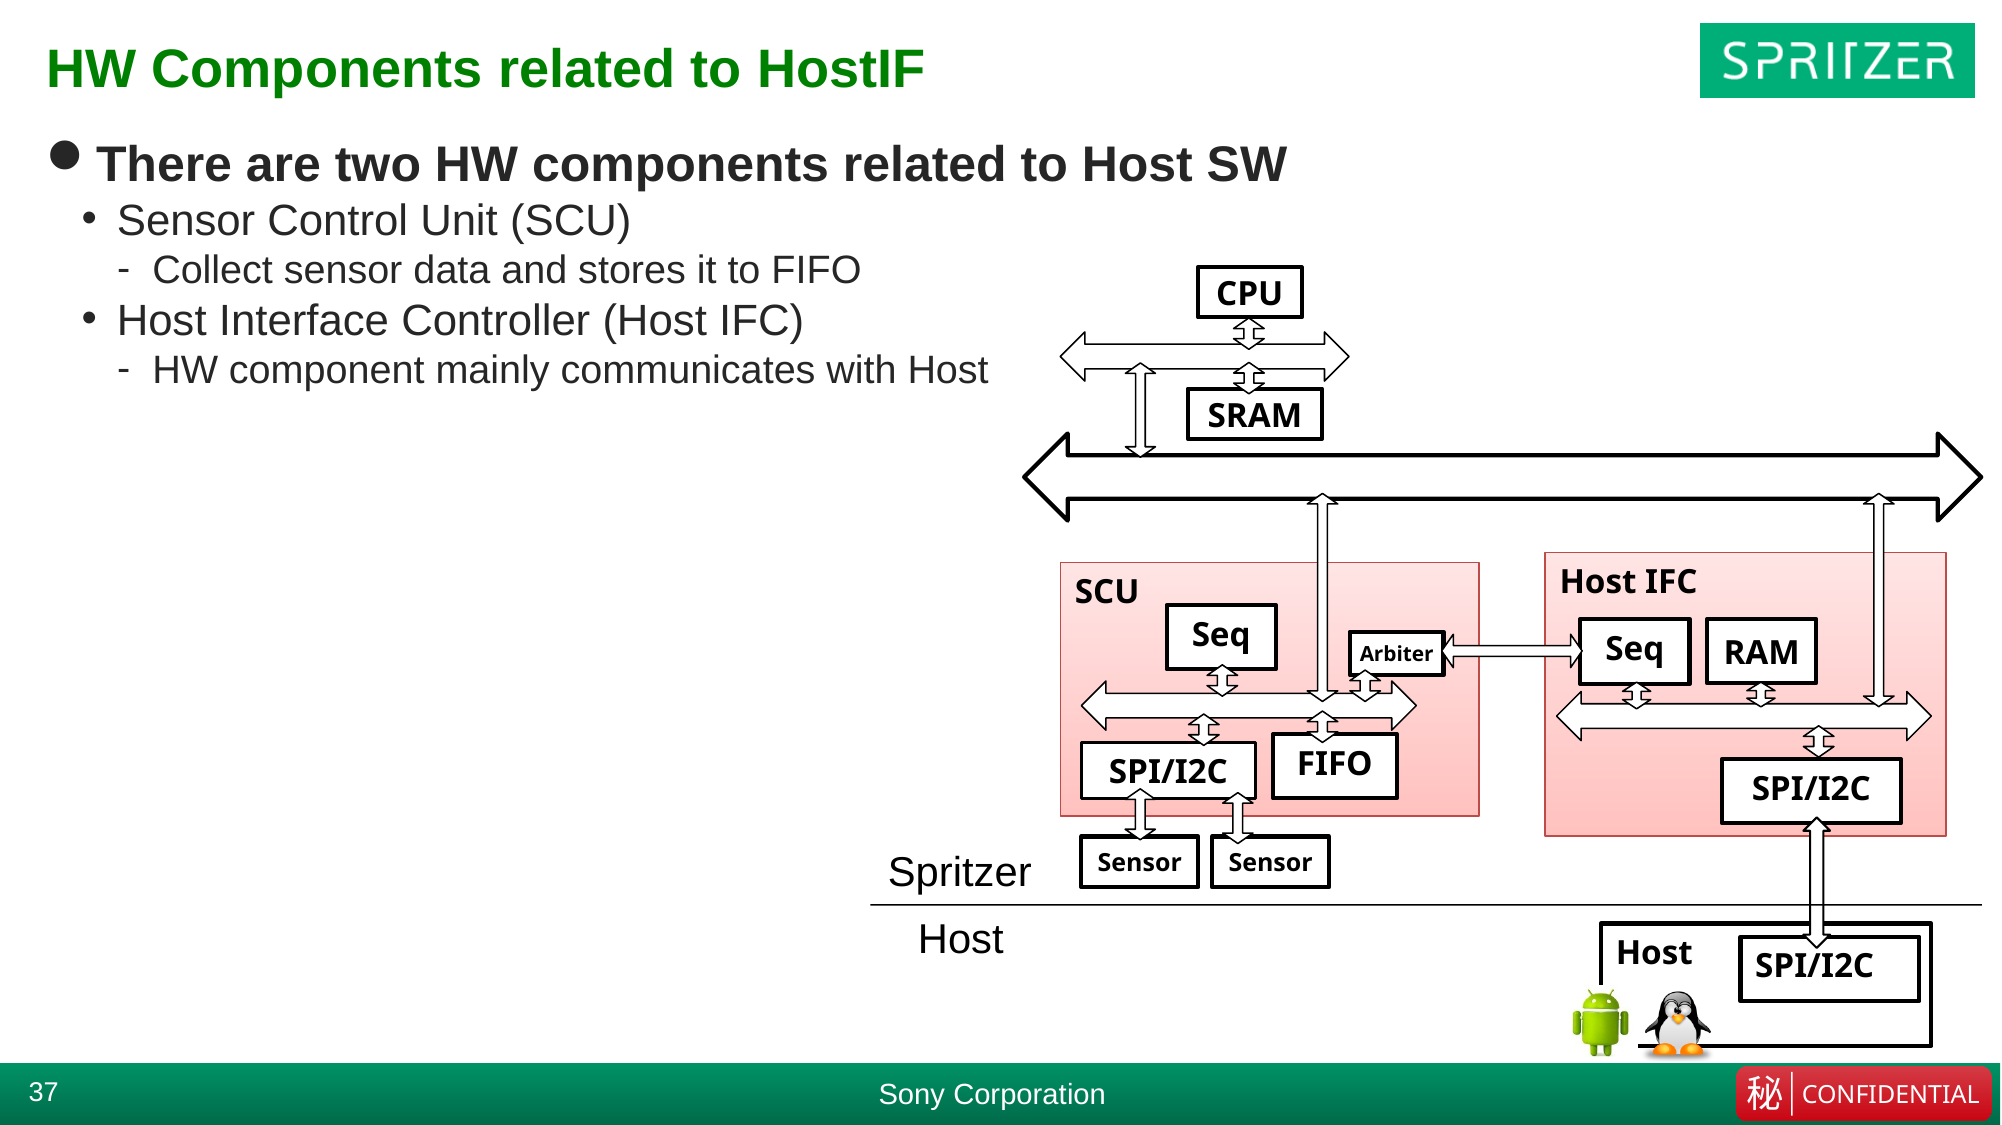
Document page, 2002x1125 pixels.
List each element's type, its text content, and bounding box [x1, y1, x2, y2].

text_box HW Components related to HostIF [45, 26, 1955, 98]
text_box SCU [1060, 562, 1317, 817]
text_box [1233, 317, 1265, 350]
text_box Seq [1166, 605, 1276, 670]
text_box Host IFC [1544, 552, 1946, 837]
text_box [1349, 670, 1381, 702]
text_box [1556, 691, 1932, 741]
text_box [1803, 817, 1831, 904]
text_box [1307, 711, 1338, 743]
text_box Host [1600, 923, 1932, 1046]
text_box [1863, 493, 1895, 707]
text_box Seq [1580, 618, 1690, 685]
picture [1562, 984, 1716, 1063]
text_box [1233, 362, 1265, 394]
text_box Sensor [1081, 836, 1199, 888]
text_box Host [917, 911, 1004, 962]
text_box SRAM [1187, 388, 1323, 439]
text_box SCU [1328, 562, 1480, 693]
text_box Spritzer [887, 844, 1032, 894]
text_box Sensor [1212, 836, 1330, 888]
text_box SPI/I2C [1081, 742, 1256, 799]
text_box [1081, 681, 1417, 731]
text_box [1125, 362, 1156, 458]
text_box [1307, 493, 1338, 702]
text_box [1803, 725, 1834, 758]
text_box FIFO [1272, 734, 1397, 799]
text_box CPU [1197, 267, 1302, 318]
text_box [1746, 682, 1776, 707]
text_box SPI/I2C [1721, 759, 1901, 824]
picture [1700, 23, 1975, 98]
text_box SCU [1209, 656, 1480, 817]
text_box [1125, 788, 1156, 840]
text_box RAM [1707, 618, 1817, 684]
text_box [1441, 634, 1583, 668]
text_box [1188, 714, 1220, 746]
text_box SPI/I2C [1740, 936, 1920, 1002]
text_box [1622, 682, 1651, 709]
text_box There are two HW components related to Host SW Sensor Control Unit (SCU) Collect sensor data and stores it to FIFO Host Interface Controller (Host IFC) HW component mainly communicates with Host [46, 121, 1955, 1035]
text_box [1060, 331, 1350, 382]
text_box 1 [3, 1071, 75, 1110]
text_box [1222, 792, 1253, 844]
text_box [1024, 433, 1982, 521]
text_box [1803, 905, 1831, 948]
text_box Arbiter [1349, 631, 1444, 676]
text_box [1207, 664, 1238, 697]
